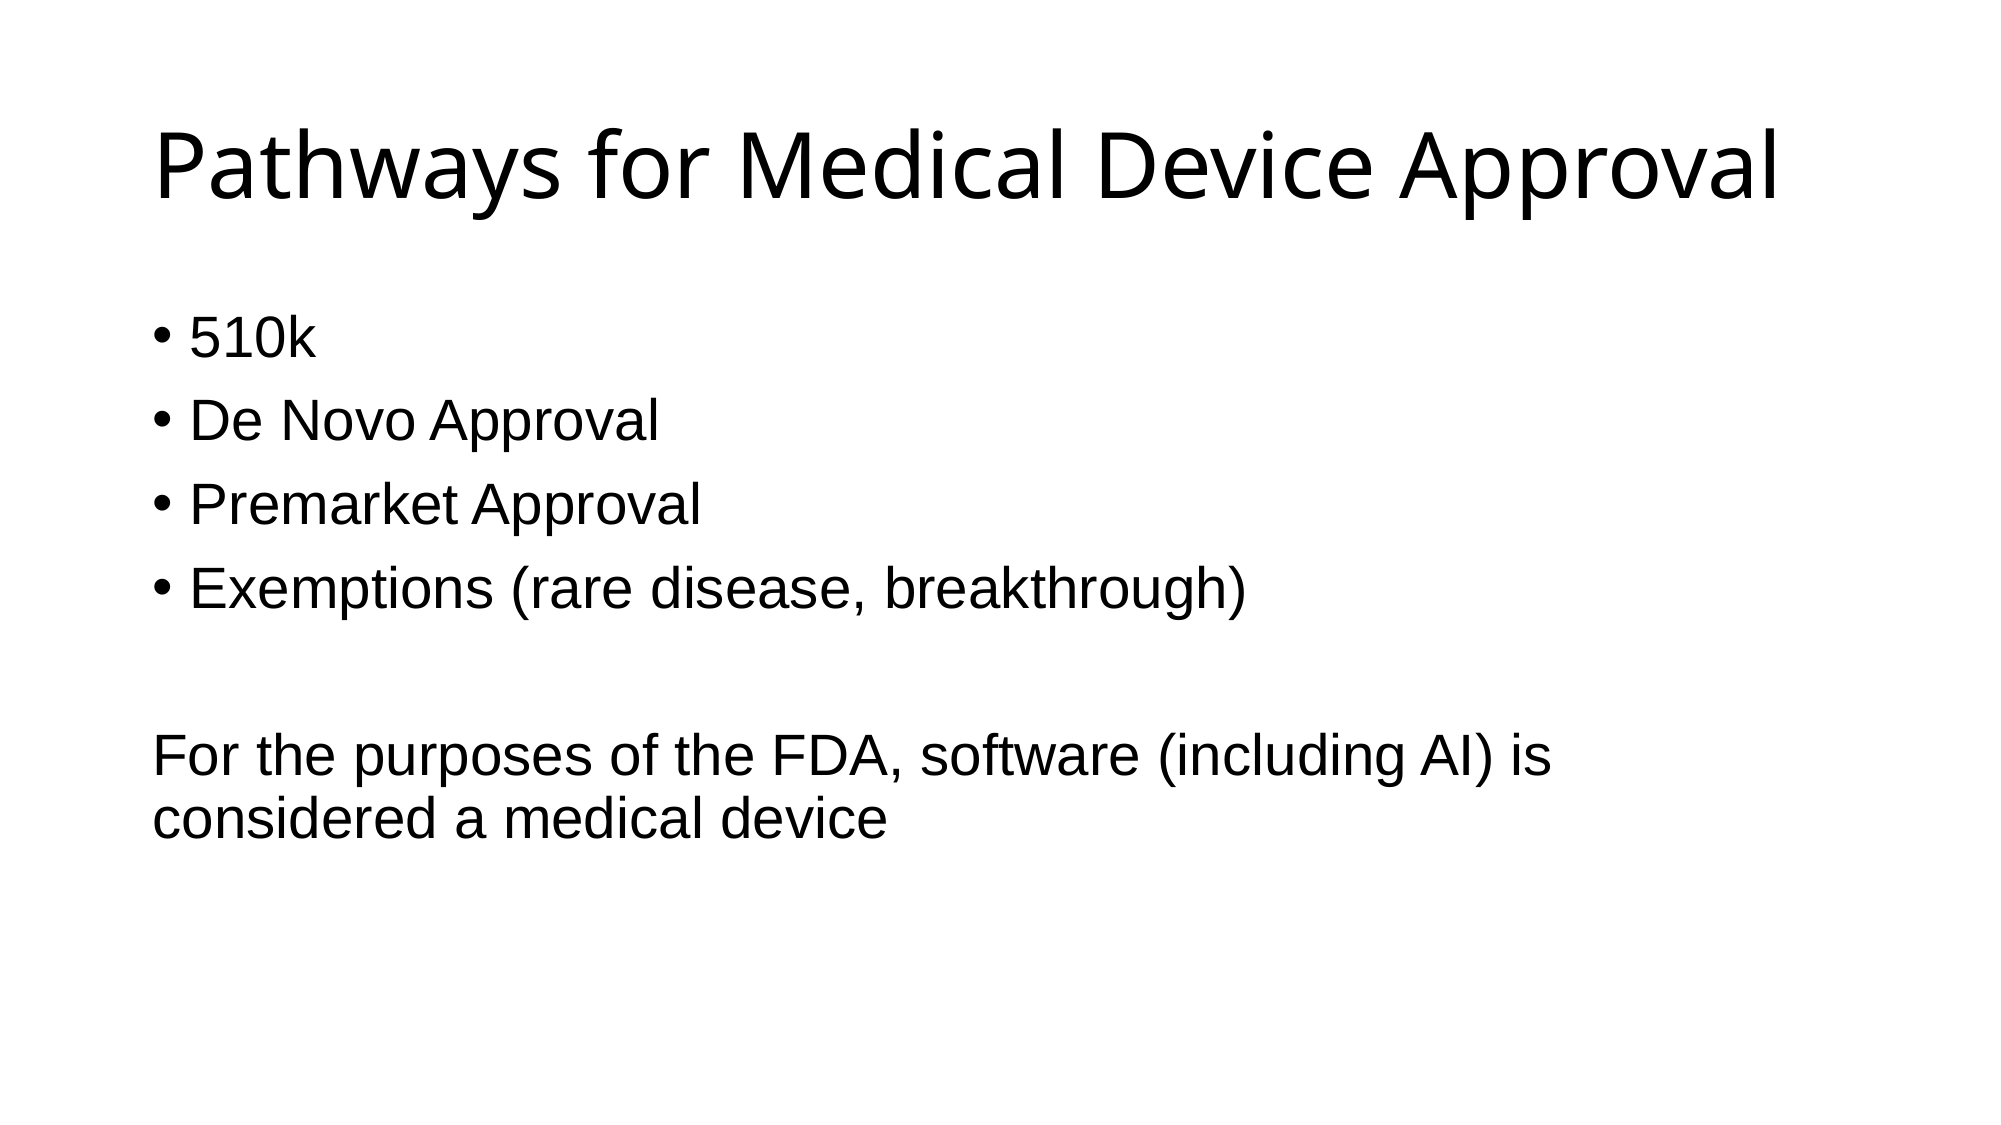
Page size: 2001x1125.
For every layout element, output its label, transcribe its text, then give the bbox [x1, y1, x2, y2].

title Pathways for Medical Device Approval [137, 59, 1863, 278]
list 510k De Novo Approval Premarket Approval Exemptions (rare disease, breakthrough) For the purposes of the FDA, software (including AI) is considered a medical device [137, 299, 1863, 1014]
